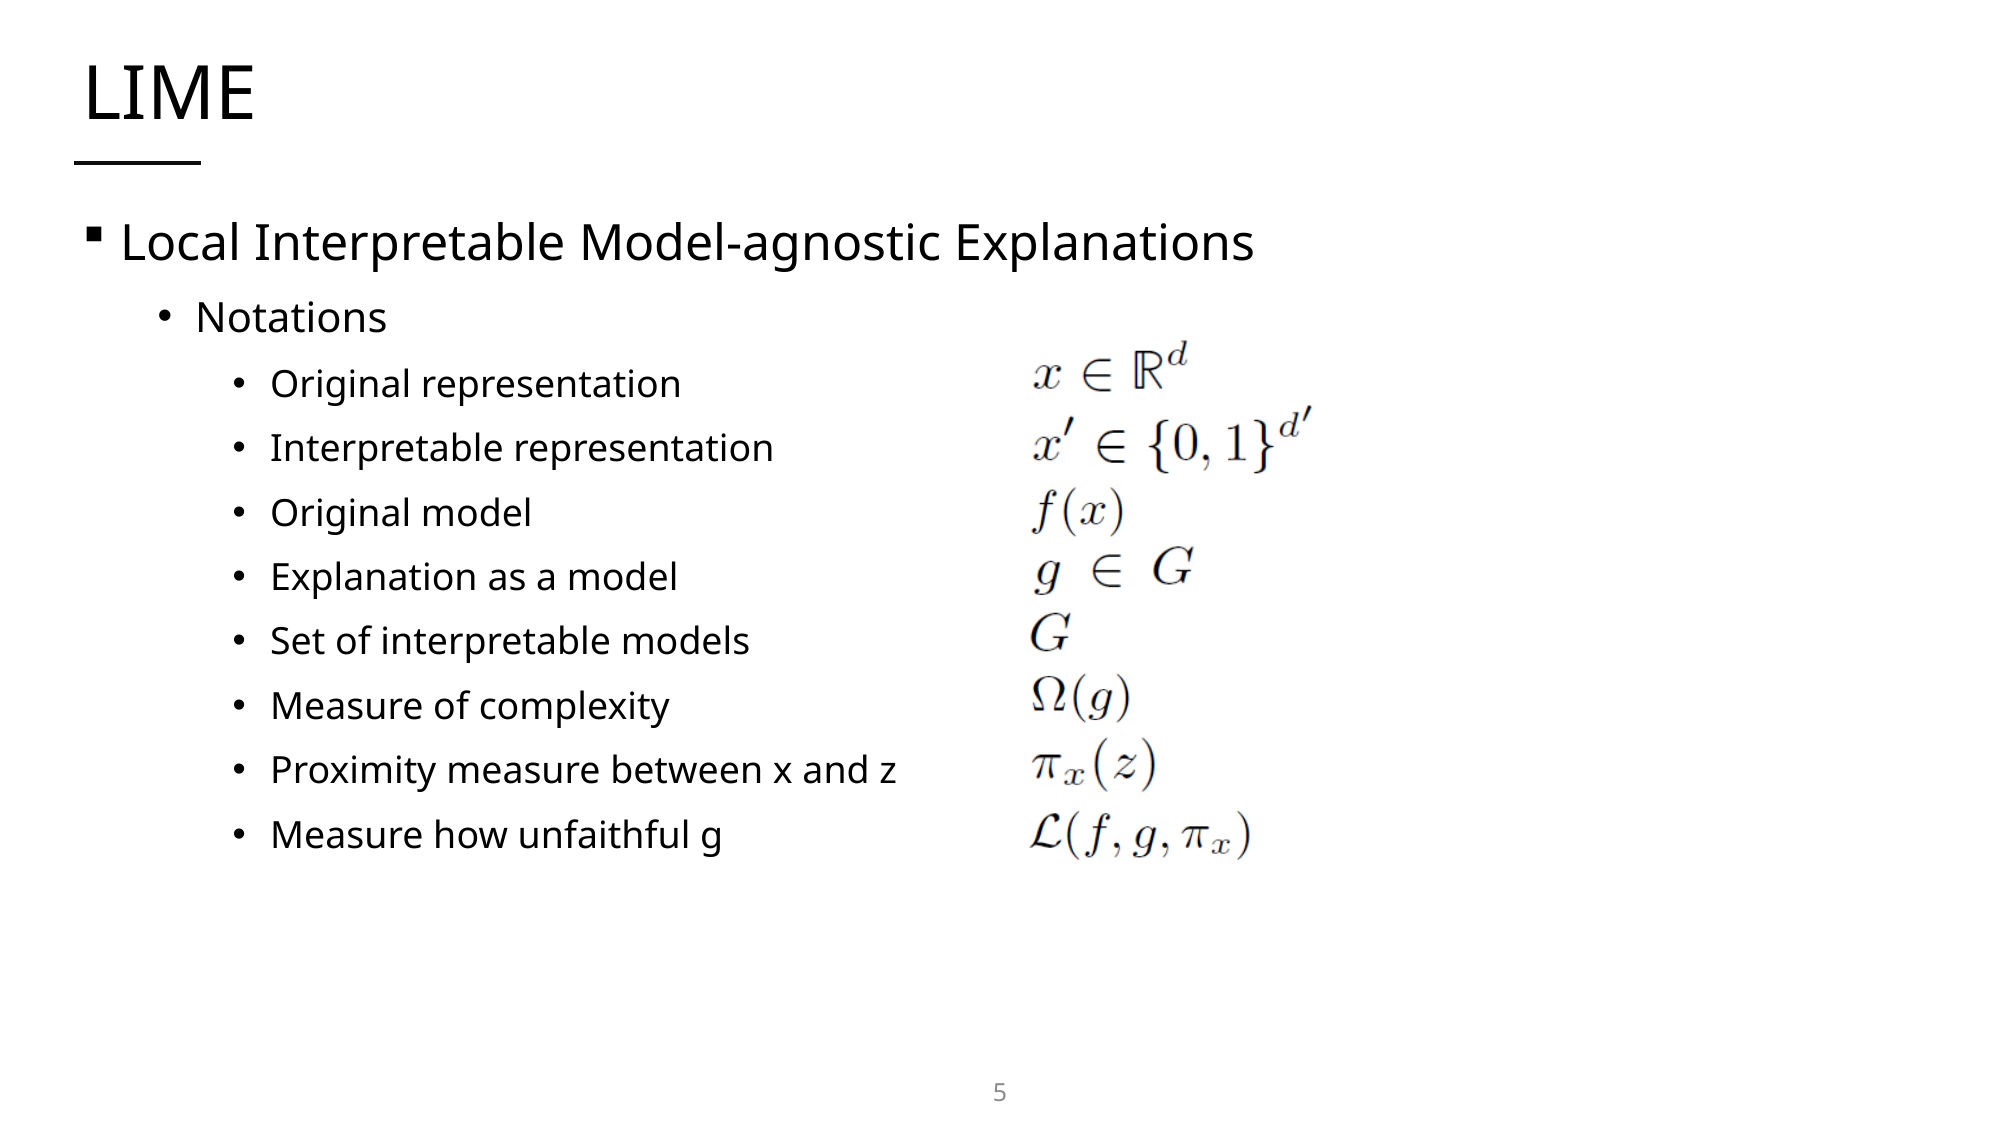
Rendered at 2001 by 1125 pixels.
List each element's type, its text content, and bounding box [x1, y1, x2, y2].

picture [1027, 605, 1079, 658]
picture [1027, 403, 1314, 476]
picture [1027, 334, 1201, 398]
title LIME [67, 14, 1933, 175]
picture [1027, 669, 1133, 726]
picture [1027, 731, 1165, 797]
list Local Interpretable Model-agnostic Explanations Notations Original representation Interpretable representation Original model Explanation as a model Set of interpretable models Measure of complexity Proximity measure between x and z Measure how unfaithful g [67, 190, 1933, 1052]
slide_number 5 [774, 1063, 1225, 1124]
picture [1027, 805, 1257, 861]
picture [1027, 479, 1199, 599]
